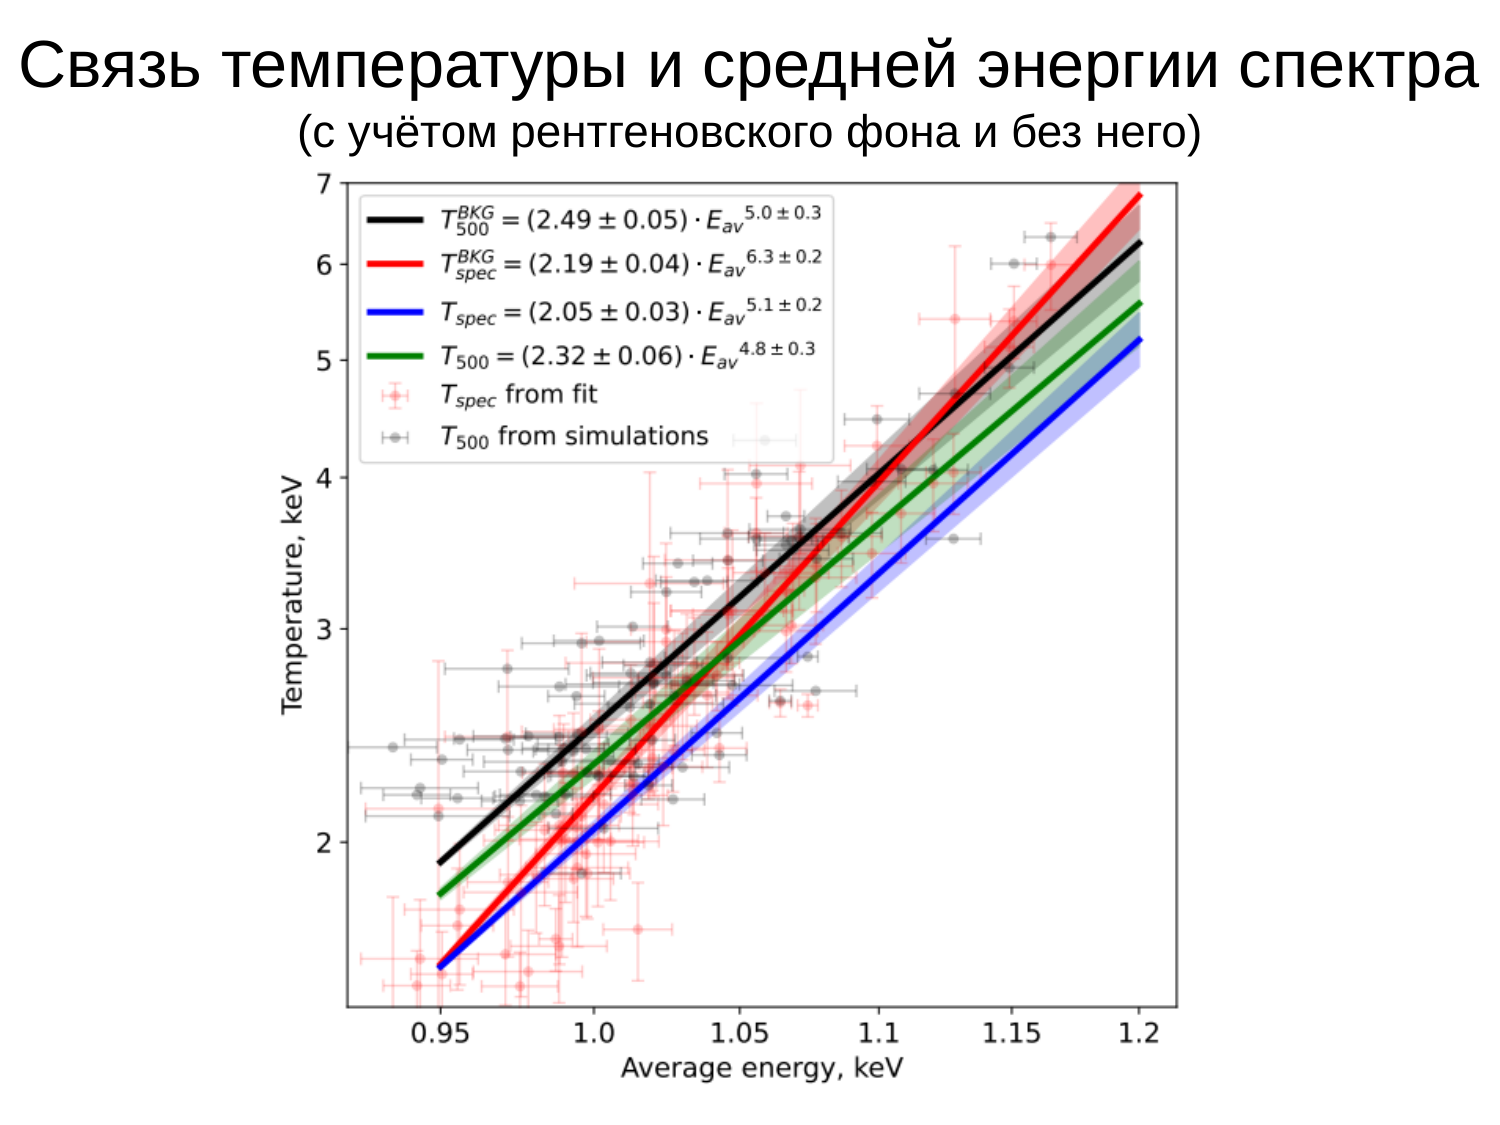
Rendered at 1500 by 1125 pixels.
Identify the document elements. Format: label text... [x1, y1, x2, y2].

picture [213, 54, 1285, 1125]
text_box Связь температуры и средней энергии спектра (с учётом рентгеновского фона и без него) [0, 13, 1500, 164]
